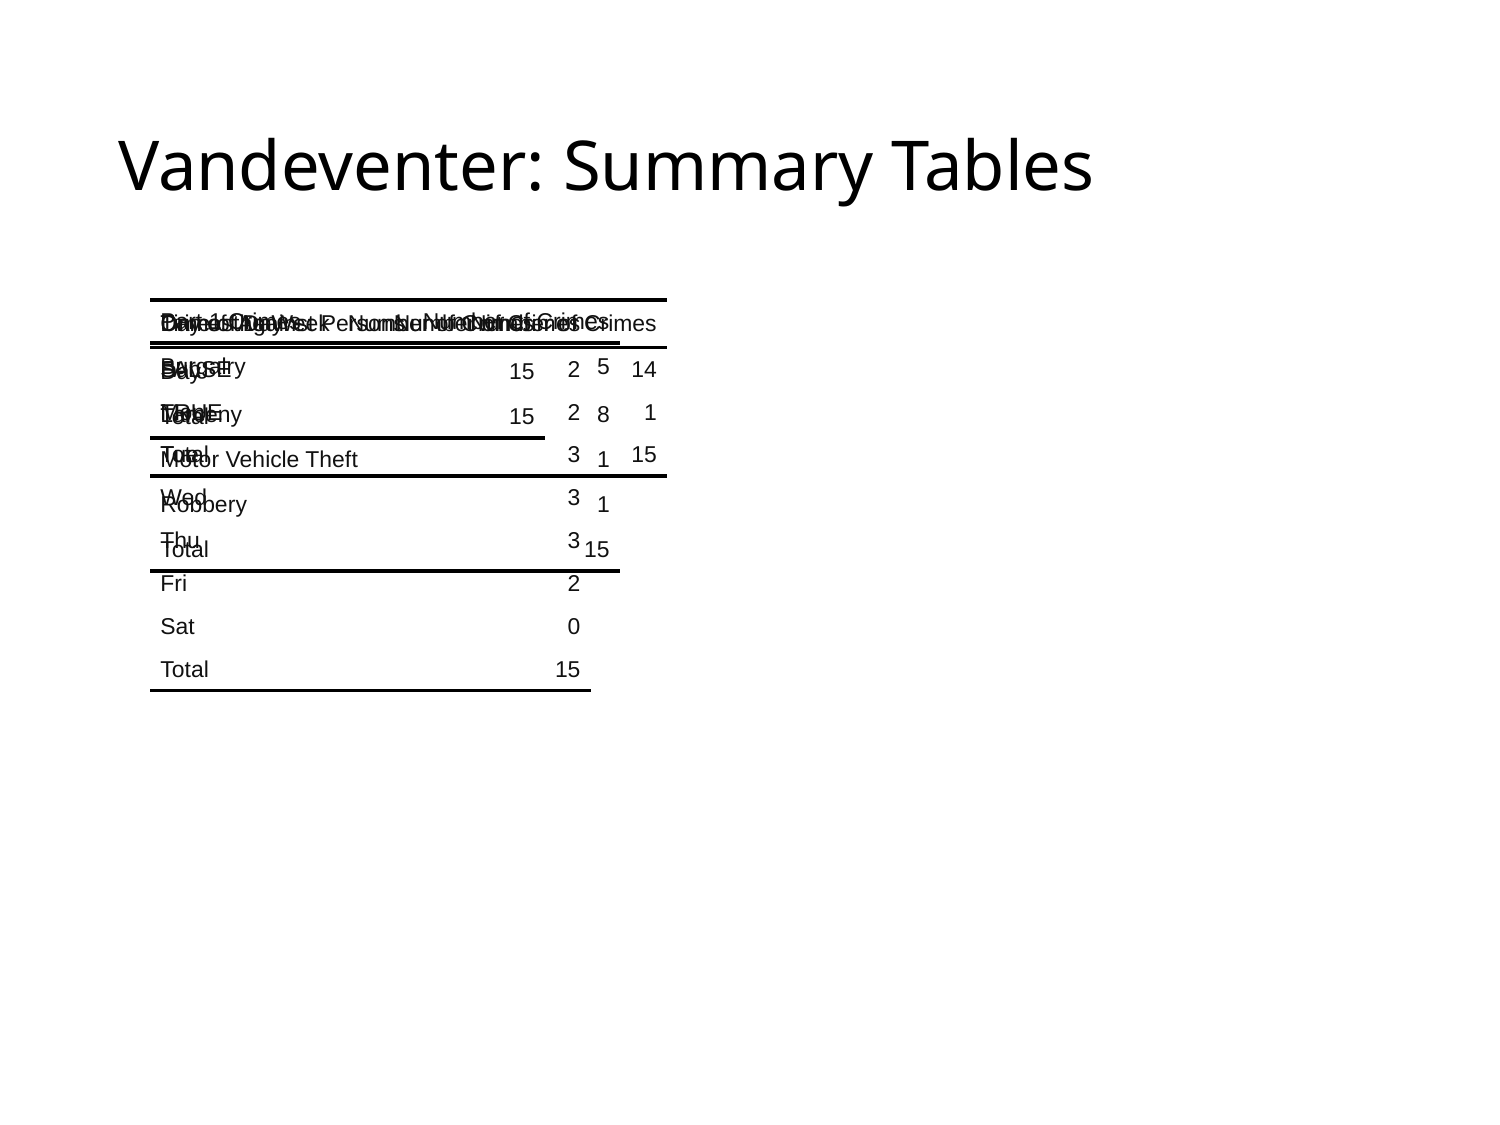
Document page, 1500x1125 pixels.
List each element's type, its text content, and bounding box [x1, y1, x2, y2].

table_cell 15 [316, 395, 545, 436]
table_cell 1 [591, 481, 620, 528]
table_cell 15 [439, 433, 667, 474]
table_cell 14 [545, 349, 667, 391]
table_cell 3 [362, 478, 591, 519]
table_cell Wed [150, 478, 362, 519]
table_cell 15 [316, 349, 545, 395]
title Vandeventer: Summary Tables [103, 59, 1397, 278]
table_cell 15 [591, 528, 620, 569]
table_cell Total [150, 440, 439, 474]
table_cell 2 [362, 562, 591, 605]
table_cell Sat [150, 605, 362, 648]
table_header Number of Crimes [545, 302, 667, 346]
table_cell 0 [362, 605, 591, 648]
table_cell 15 [362, 648, 591, 689]
table_header Time of Day [150, 302, 316, 346]
table_cell Total [150, 648, 362, 689]
table_cell Thu [150, 519, 362, 562]
table_cell 1 [545, 391, 667, 433]
table_cell 3 [362, 519, 591, 562]
table_header Number of Crimes [316, 302, 545, 346]
table_cell Fri [150, 562, 362, 605]
table_cell Day [150, 349, 316, 395]
table_cell Total [150, 395, 316, 436]
